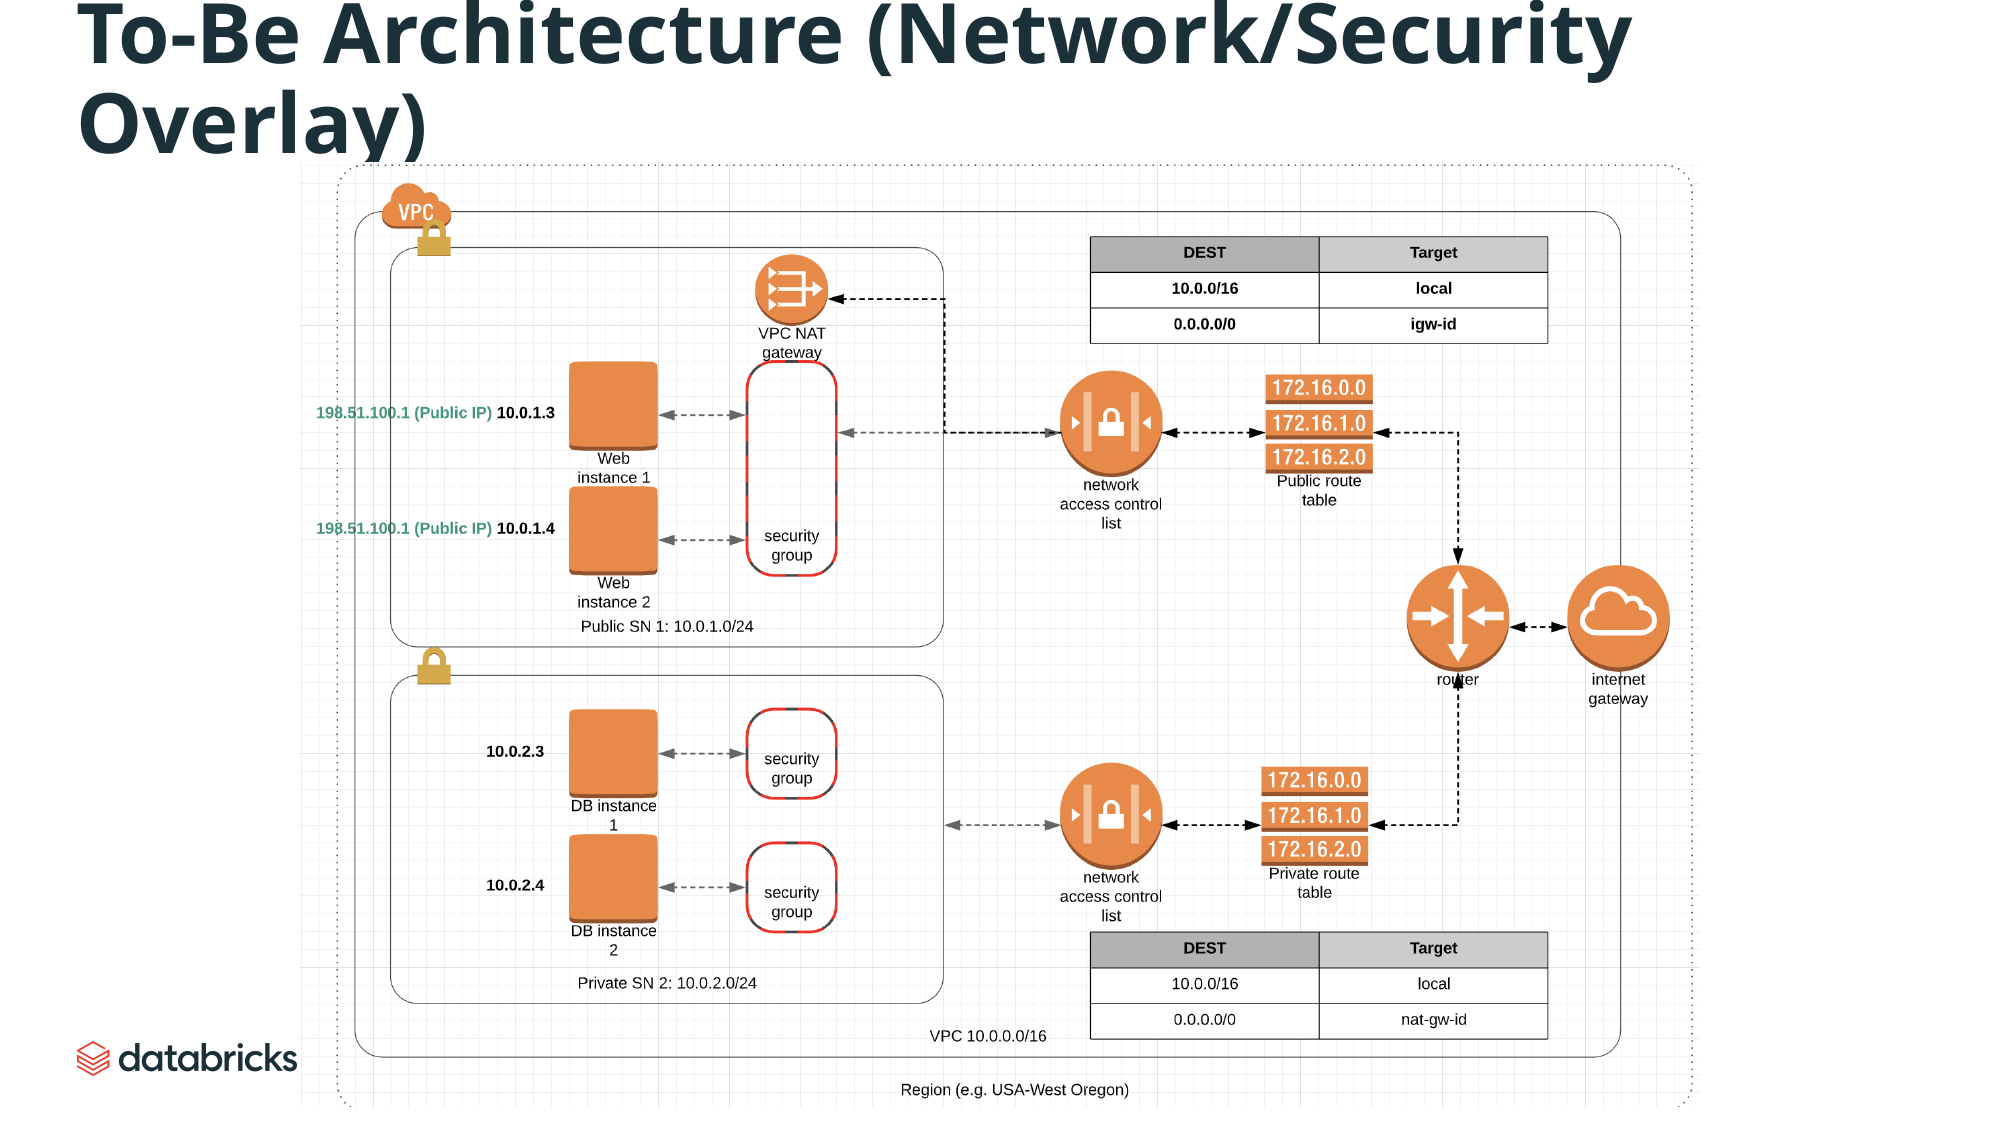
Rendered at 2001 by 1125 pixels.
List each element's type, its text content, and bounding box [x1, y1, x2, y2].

title To-Be Architecture (Network/Security Overlay) [76, 0, 1924, 163]
picture [300, 162, 1700, 1108]
picture [77, 1041, 297, 1076]
